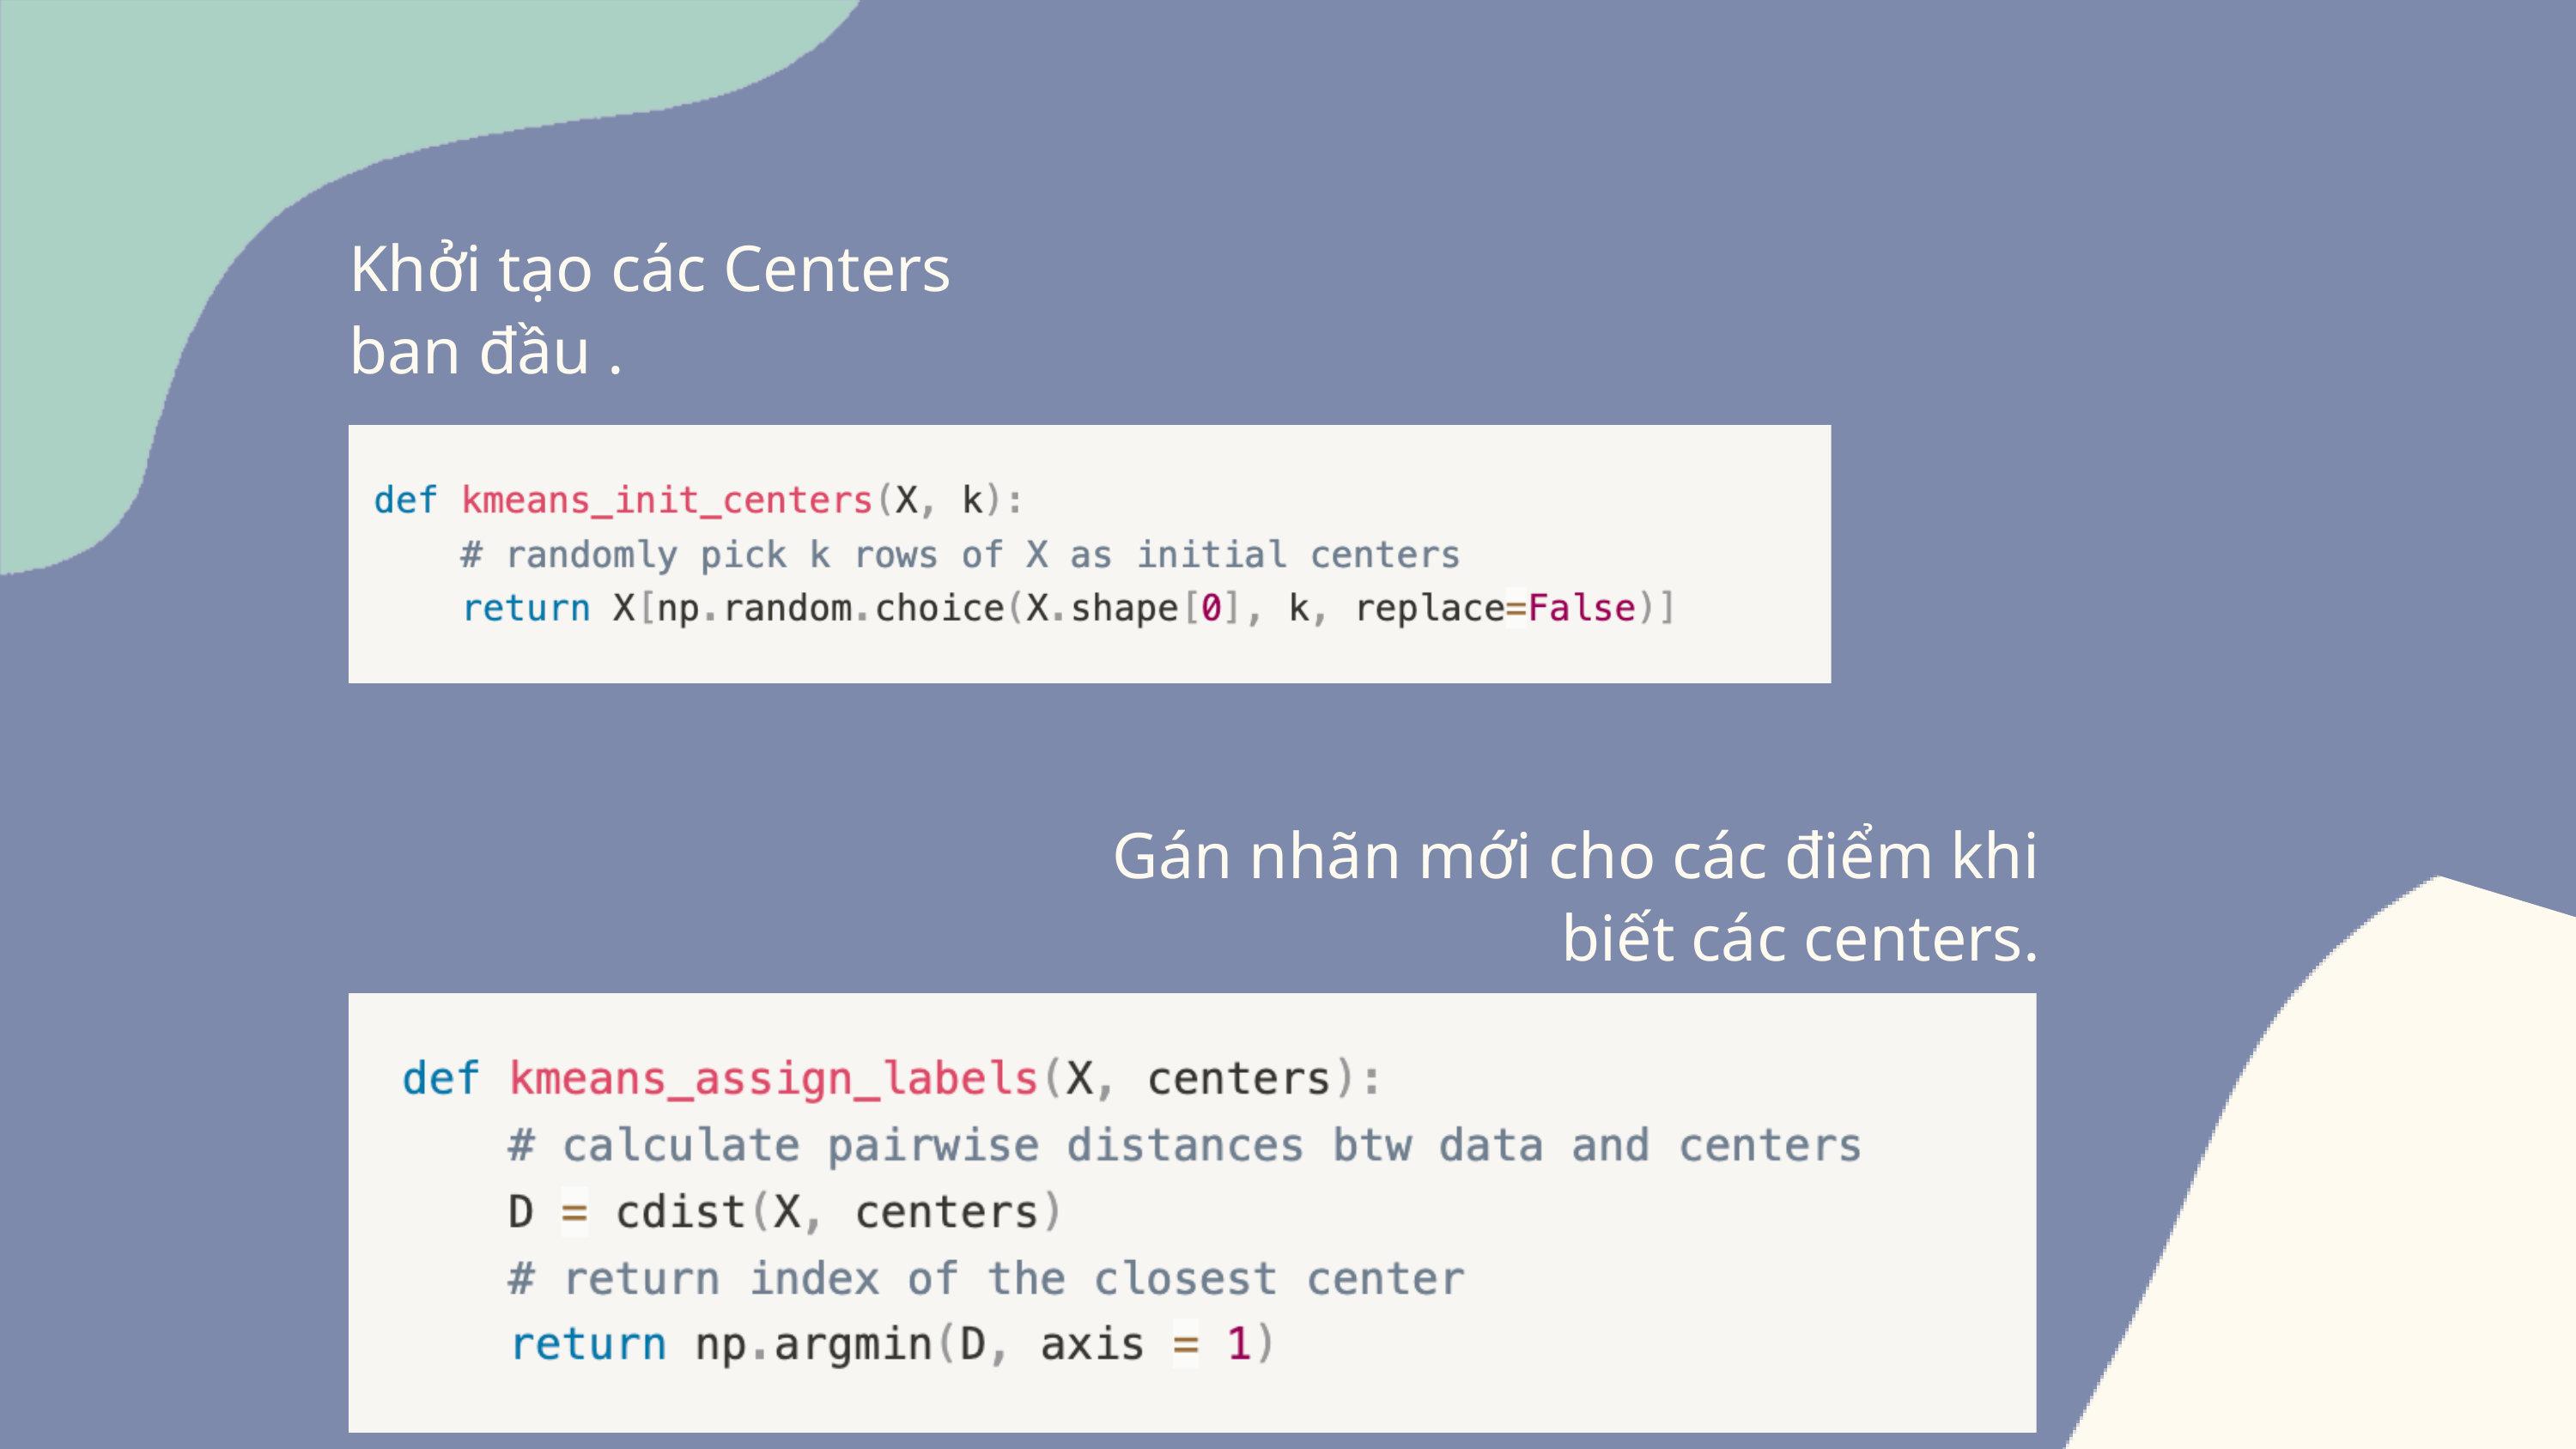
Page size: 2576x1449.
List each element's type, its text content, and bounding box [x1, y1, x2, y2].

text_box Khởi tạo các Centers ban đầu . [761, 221, 1066, 386]
text_box [2040, 813, 2576, 1449]
text_box [349, 993, 2037, 1433]
text_box Gán nhãn mới cho các điểm khi biết các centers. [1090, 809, 2040, 973]
picture [2, 0, 904, 757]
text_box [761, 425, 1832, 683]
